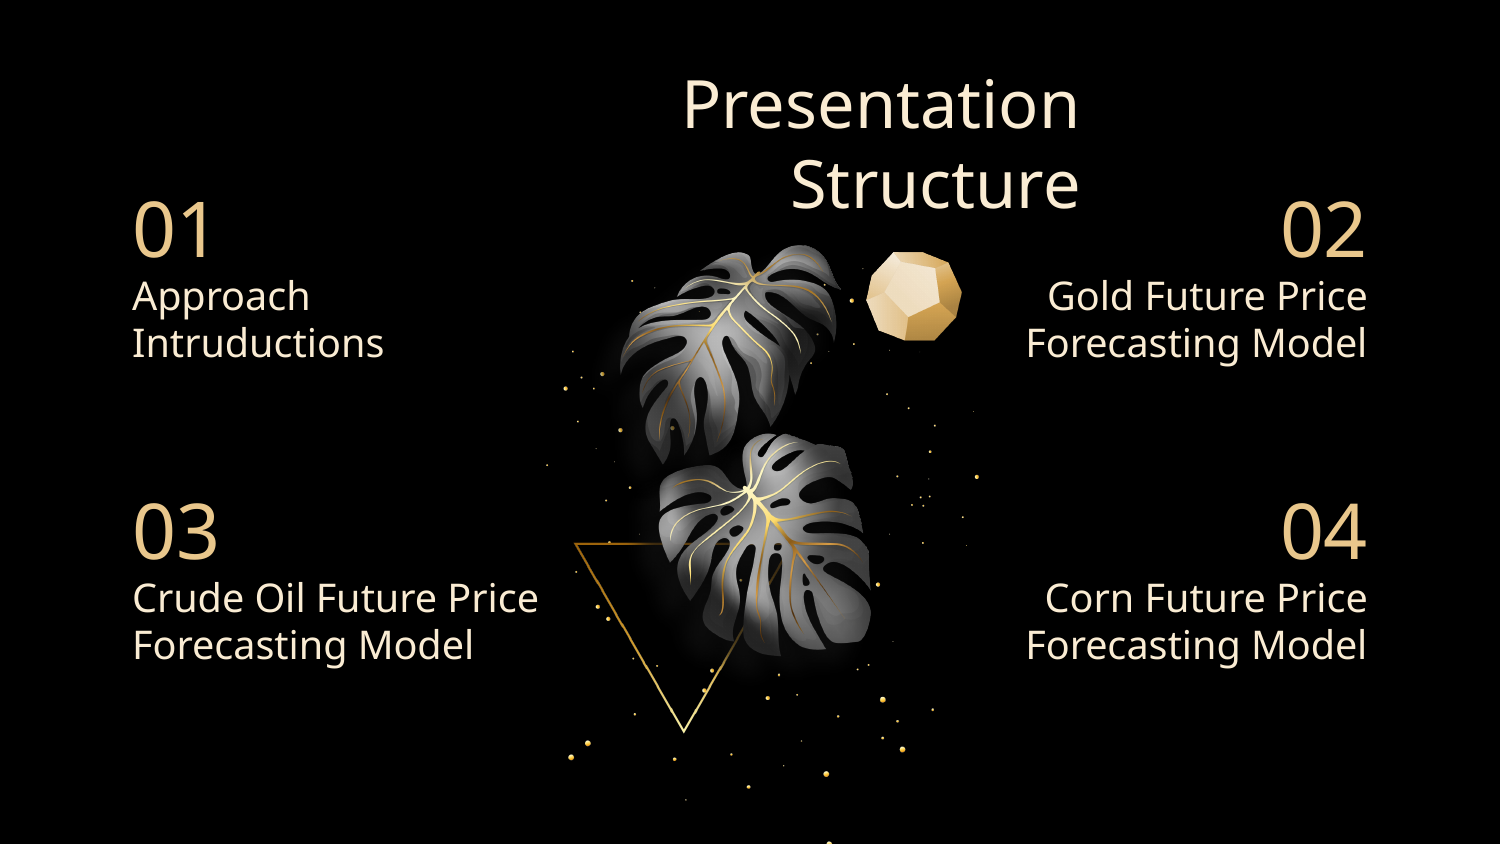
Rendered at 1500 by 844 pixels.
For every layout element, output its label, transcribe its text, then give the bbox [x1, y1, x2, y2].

table_header model [860, 268, 979, 398]
title 03 [116, 482, 459, 577]
title 01 [116, 180, 459, 276]
title Gold Future Price Forecasting Model [1010, 270, 1383, 366]
title Crude Oil Future Price Forecasting Model [116, 572, 540, 668]
title 02 [1041, 180, 1383, 276]
title Approach Intruductions [116, 276, 459, 366]
title Corn Future Price Forecasting Model [984, 572, 1383, 668]
title 04 [1041, 482, 1383, 577]
text_box Presentation Structure [363, 46, 1097, 154]
picture [542, 206, 907, 735]
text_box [545, 391, 979, 844]
picture [866, 251, 1005, 385]
